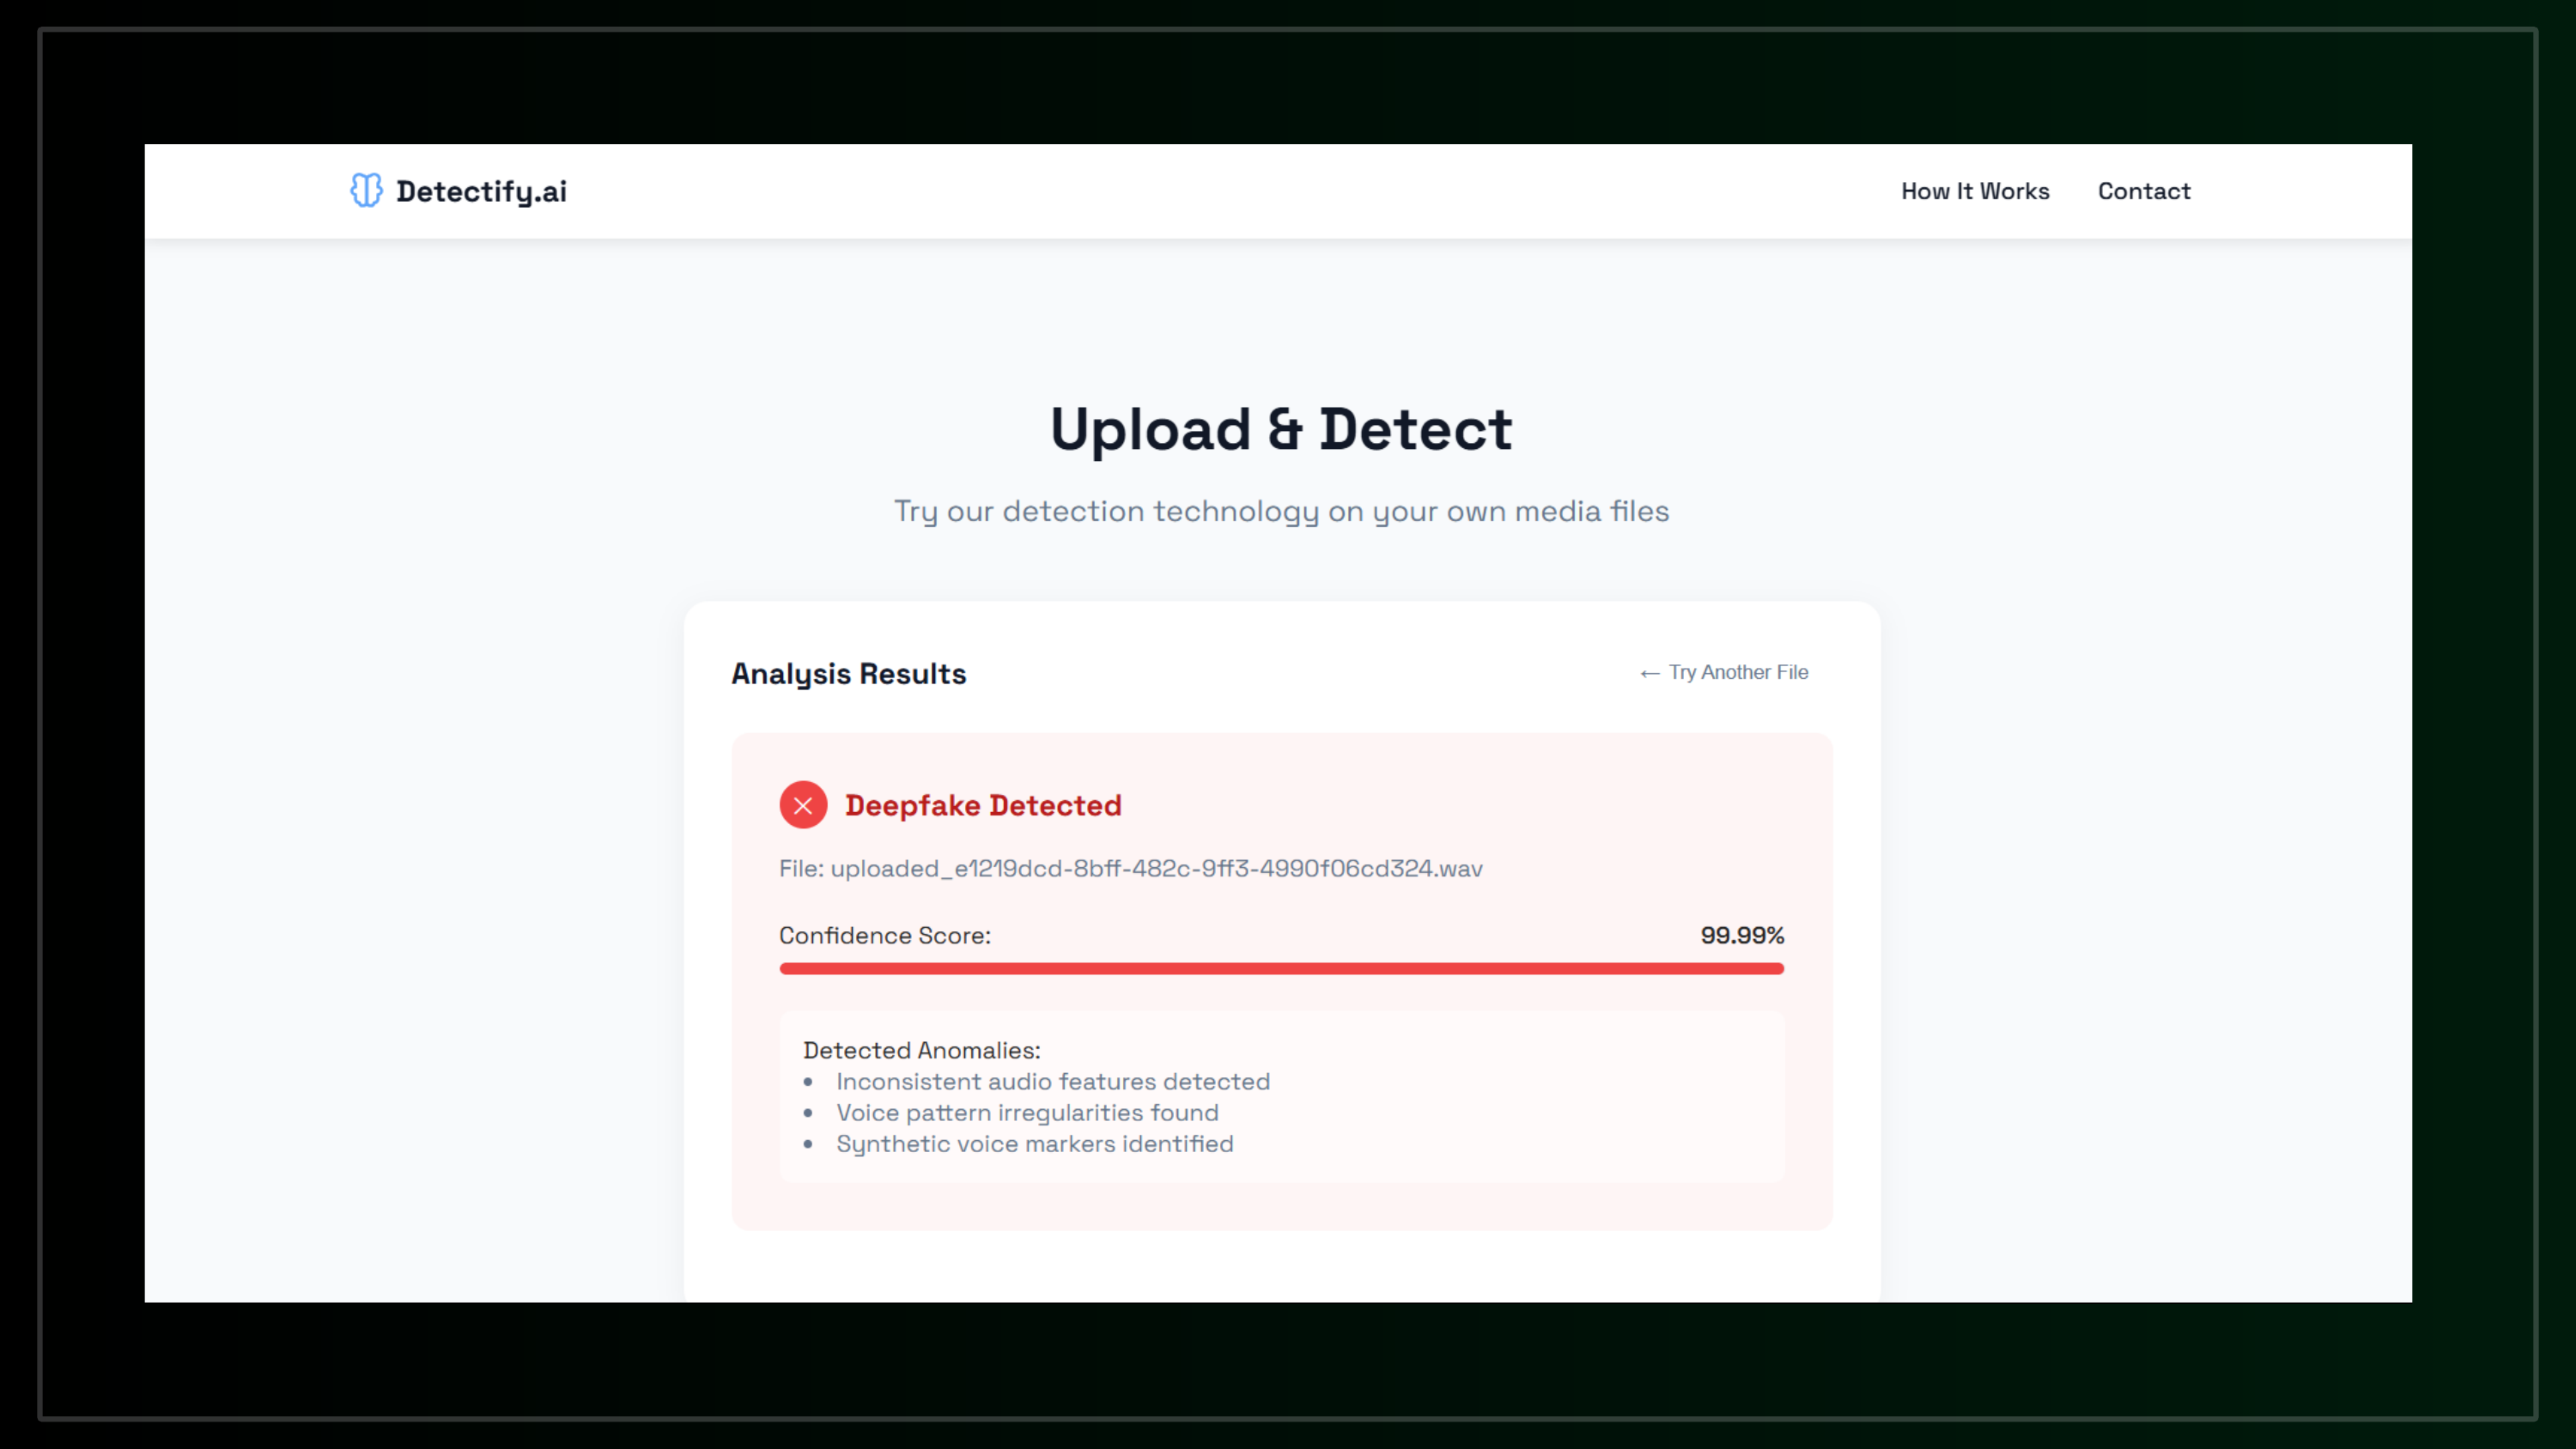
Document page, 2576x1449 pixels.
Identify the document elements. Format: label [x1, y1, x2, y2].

text_box [39, 28, 2537, 1420]
